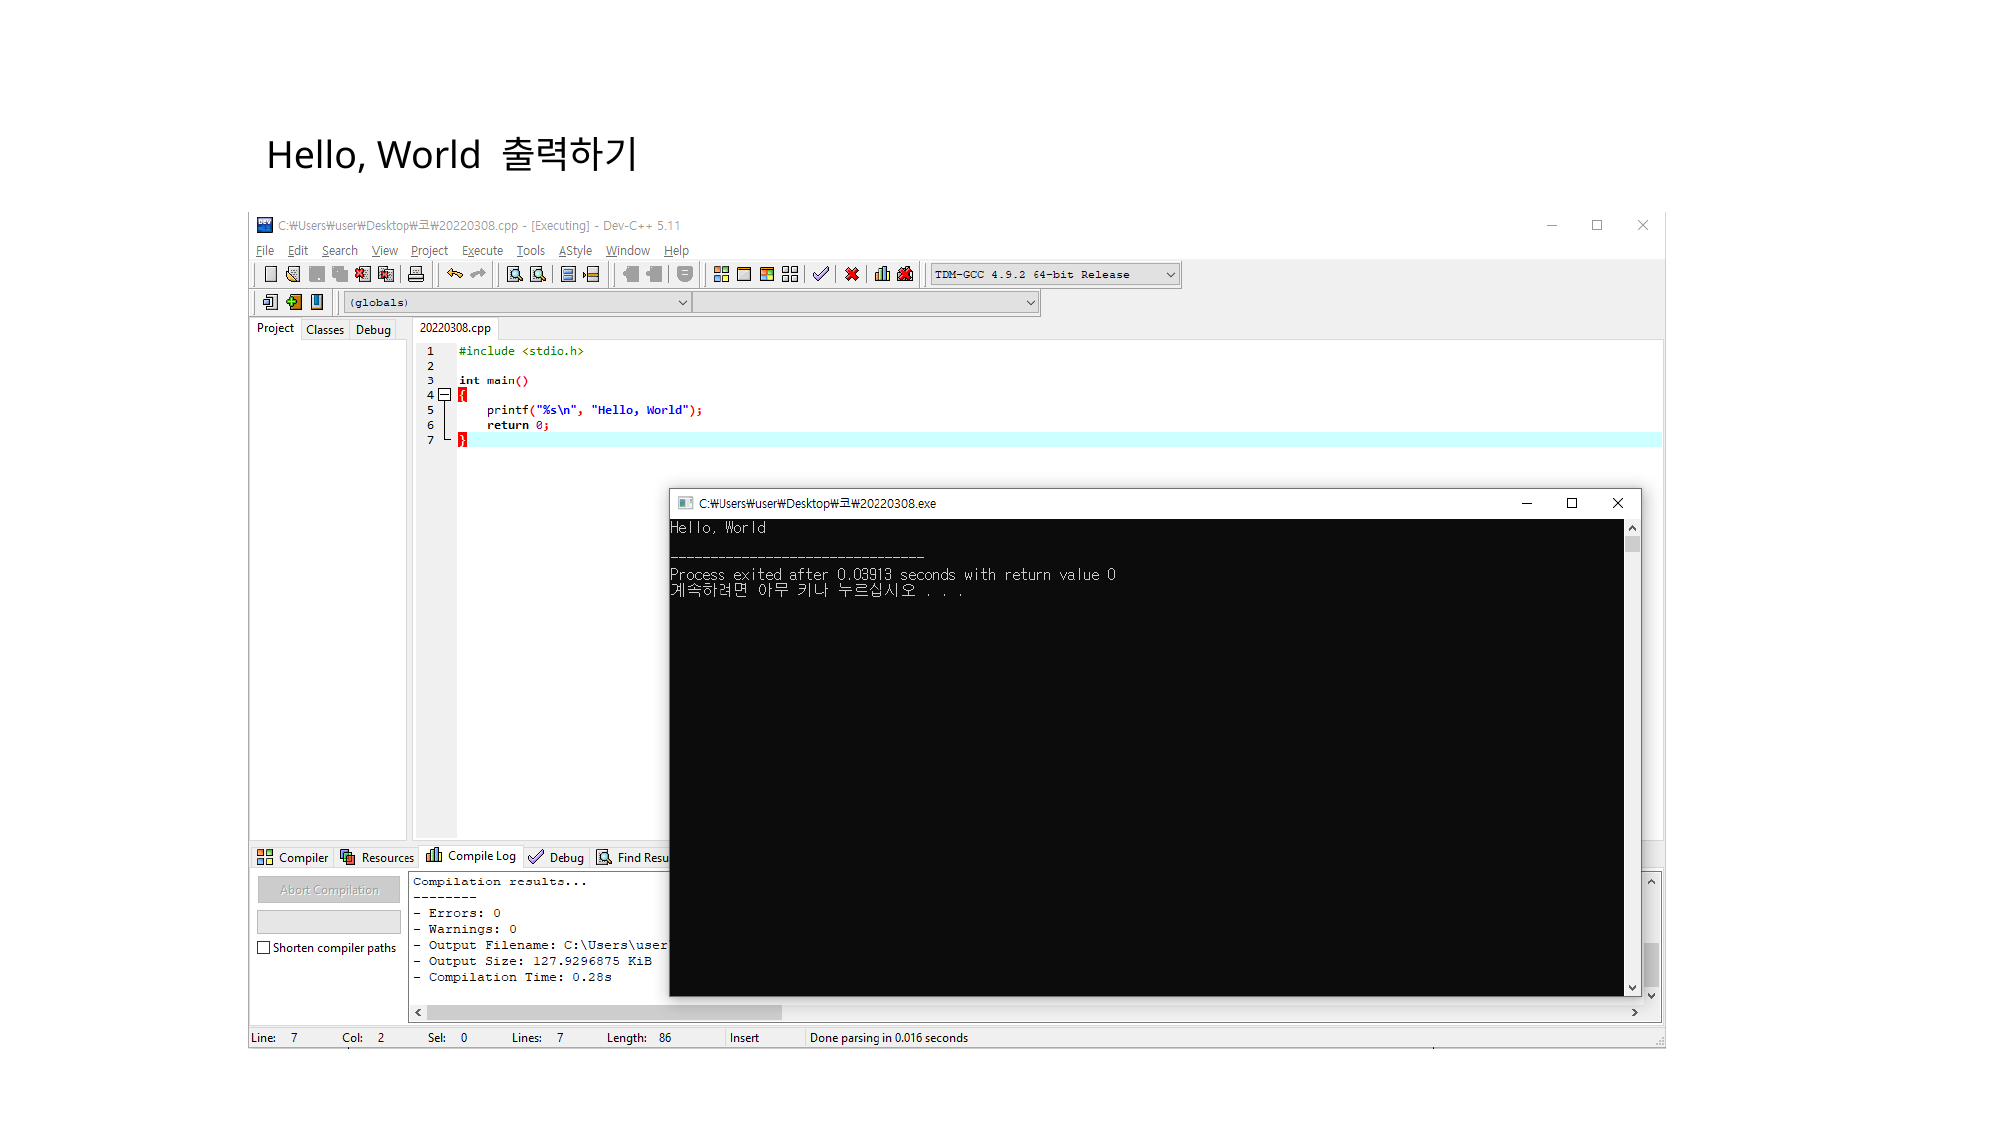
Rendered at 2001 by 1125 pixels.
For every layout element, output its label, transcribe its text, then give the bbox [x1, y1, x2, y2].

text_box Hello, World 출력하기 [251, 123, 654, 184]
picture [248, 212, 1666, 1049]
